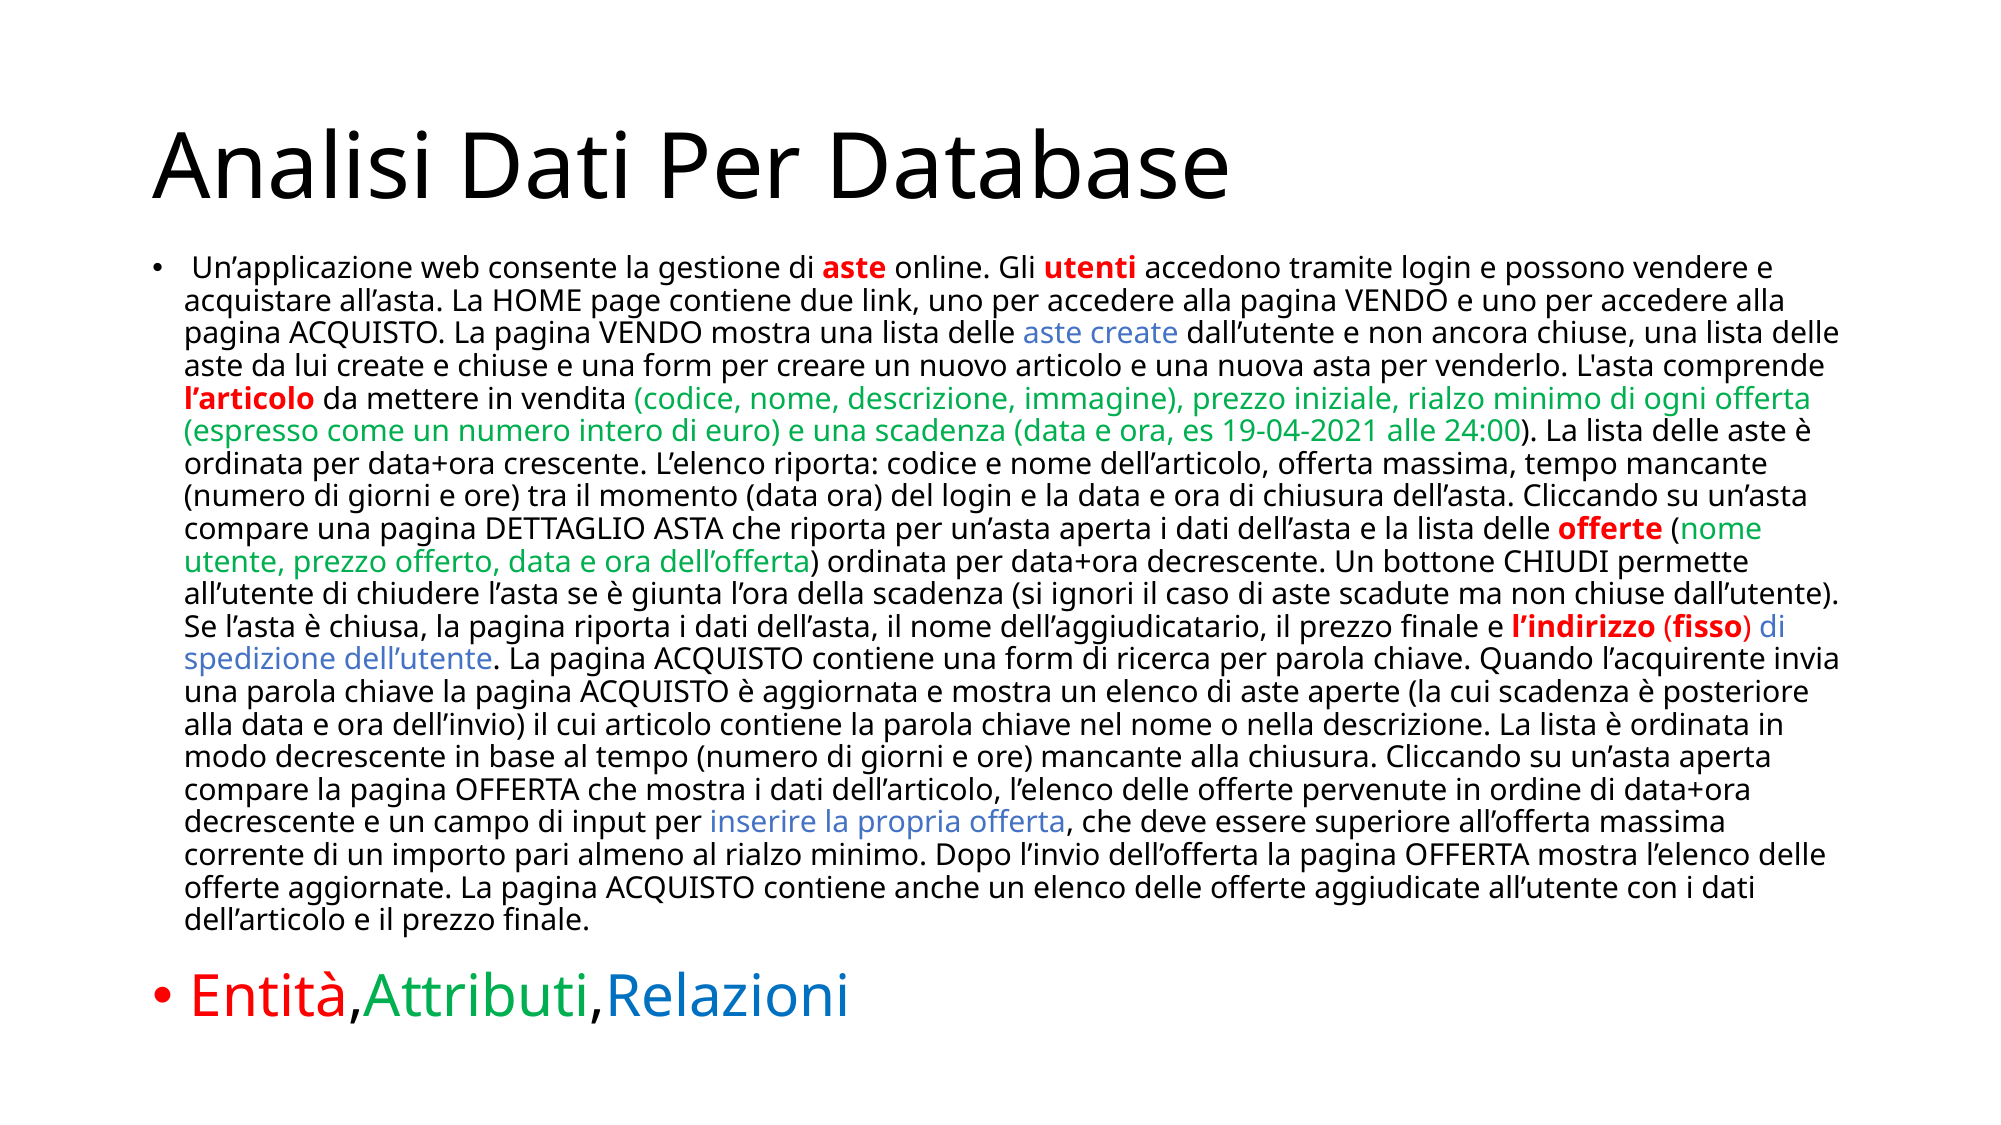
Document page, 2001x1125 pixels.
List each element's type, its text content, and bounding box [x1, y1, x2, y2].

title Analisi Dati Per Database [137, 59, 1863, 245]
list Un’applicazione web consente la gestione di aste online. Gli utenti accedono tramite login e possono vendere e acquistare all’asta. La HOME page contiene due link, uno per accedere alla pagina VENDO e uno per accedere alla pagina ACQUISTO. La pagina VENDO mostra una lista delle aste create dall’utente e non ancora chiuse, una lista delle aste da lui create e chiuse e una form per creare un nuovo articolo e una nuova asta per venderlo. L'asta comprende l’articolo da mettere in vendita (codice, nome, descrizione, immagine), prezzo iniziale, rialzo minimo di ogni offerta (espresso come un numero intero di euro) e una scadenza (data e ora, es 19-04-2021 alle 24:00). La lista delle aste è ordinata per data+ora crescente. L’elenco riporta: codice e nome dell’articolo, offerta massima, tempo mancante (numero di giorni e ore) tra il momento (data ora) del login e la data e ora di chiusura dell’asta. Cliccando su un’asta compare una pagina DETTAGLIO ASTA che riporta per un’asta aperta i dati dell’asta e la lista delle offerte (nome utente, prezzo offerto, data e ora dell’offerta) ordinata per data+ora decrescente. Un bottone CHIUDI permette all’utente di chiudere l’asta se è giunta l’ora della scadenza (si ignori il caso di aste scadute ma non chiuse dall’utente). Se l’asta è chiusa, la pagina riporta i dati dell’asta, il nome dell’aggiudicatario, il prezzo finale e l’indirizzo (fisso) di spedizione dell’utente. La pagina ACQUISTO contiene una form di ricerca per parola chiave. Quando l’acquirente invia una parola chiave la pagina ACQUISTO è aggiornata e mostra un elenco di aste aperte (la cui scadenza è posteriore alla data e ora dell’invio) il cui articolo contiene la parola chiave nel nome o nella descrizione. La lista è ordinata in modo decrescente in base al tempo (numero di giorni e ore) mancante alla chiusura. Cliccando su un’asta aperta compare la pagina OFFERTA che mostra i dati dell’articolo, l’elenco delle offerte pervenute in ordine di data+ora decrescente e un campo di input per inserire la propria offerta, che deve essere superiore all’offerta massima corrente di un importo pari almeno al rialzo minimo. Dopo l’invio dell’offerta la pagina OFFERTA mostra l’elenco delle offerte aggiornate. La pagina ACQUISTO contiene anche un elenco delle offerte aggiudicate all’utente con i dati dell’articolo e il prezzo finale. [137, 245, 1863, 958]
text_box Entità,Attributi,Relazioni [137, 958, 1863, 1098]
